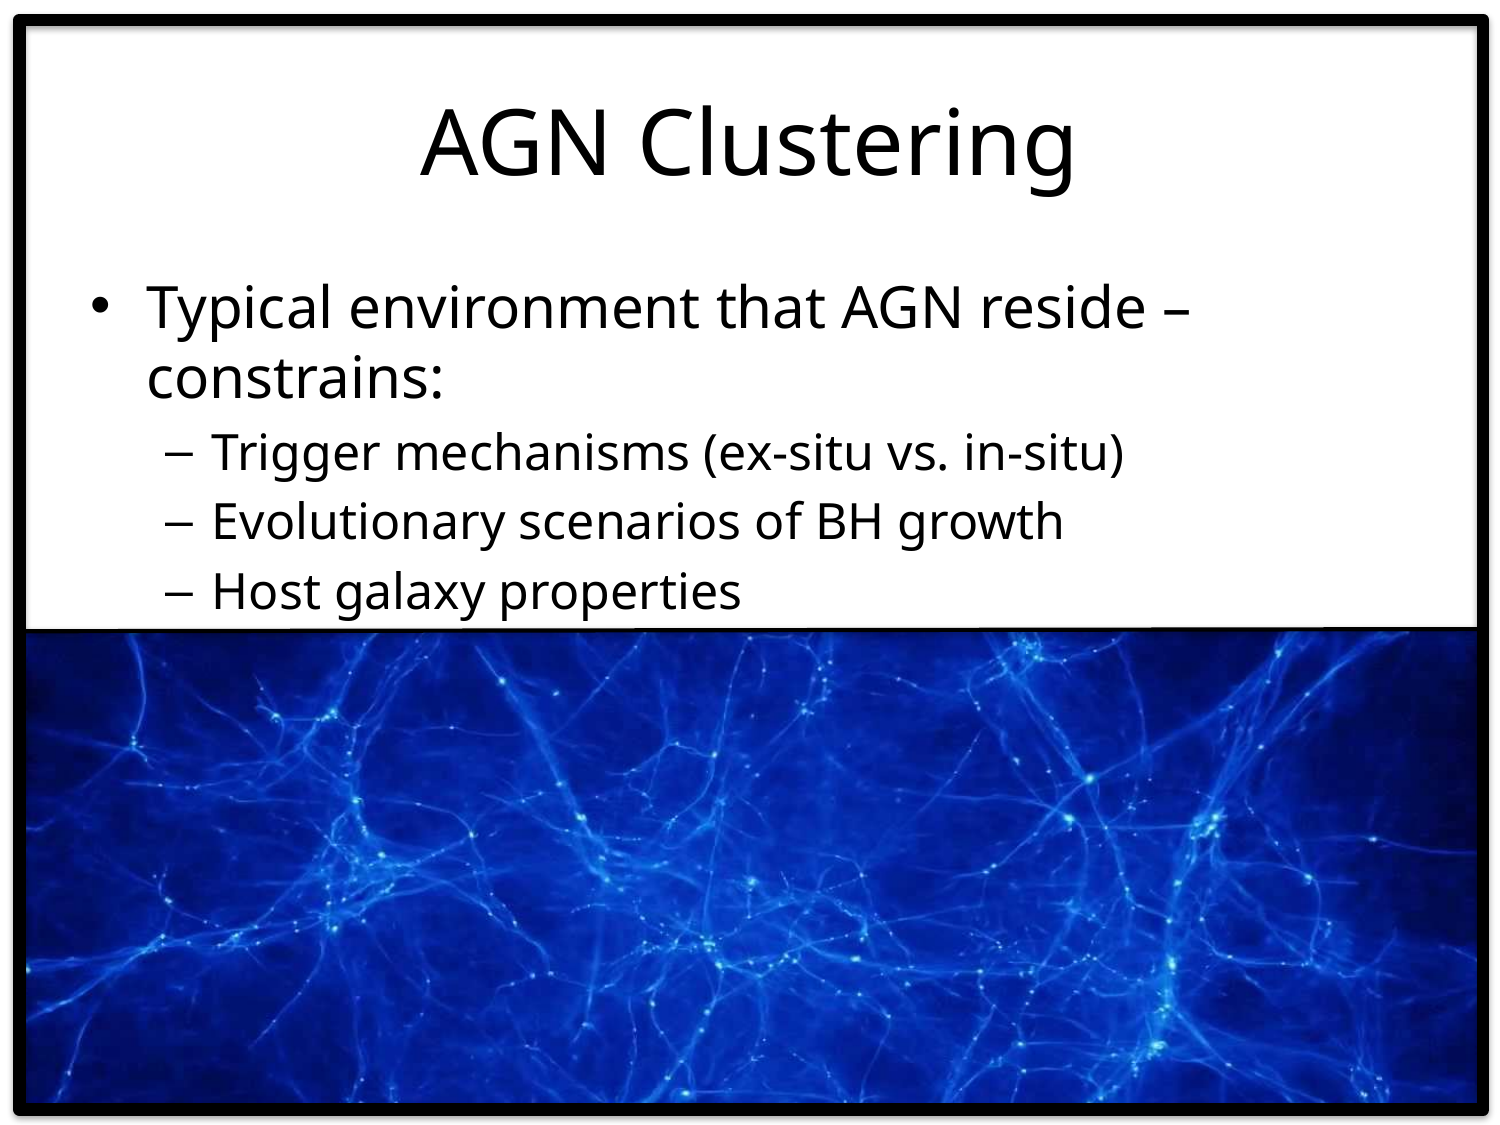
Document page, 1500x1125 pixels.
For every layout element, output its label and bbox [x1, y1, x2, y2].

text_box [19, 628, 1484, 632]
picture [19, 632, 1484, 1115]
text_box [19, 19, 1484, 627]
